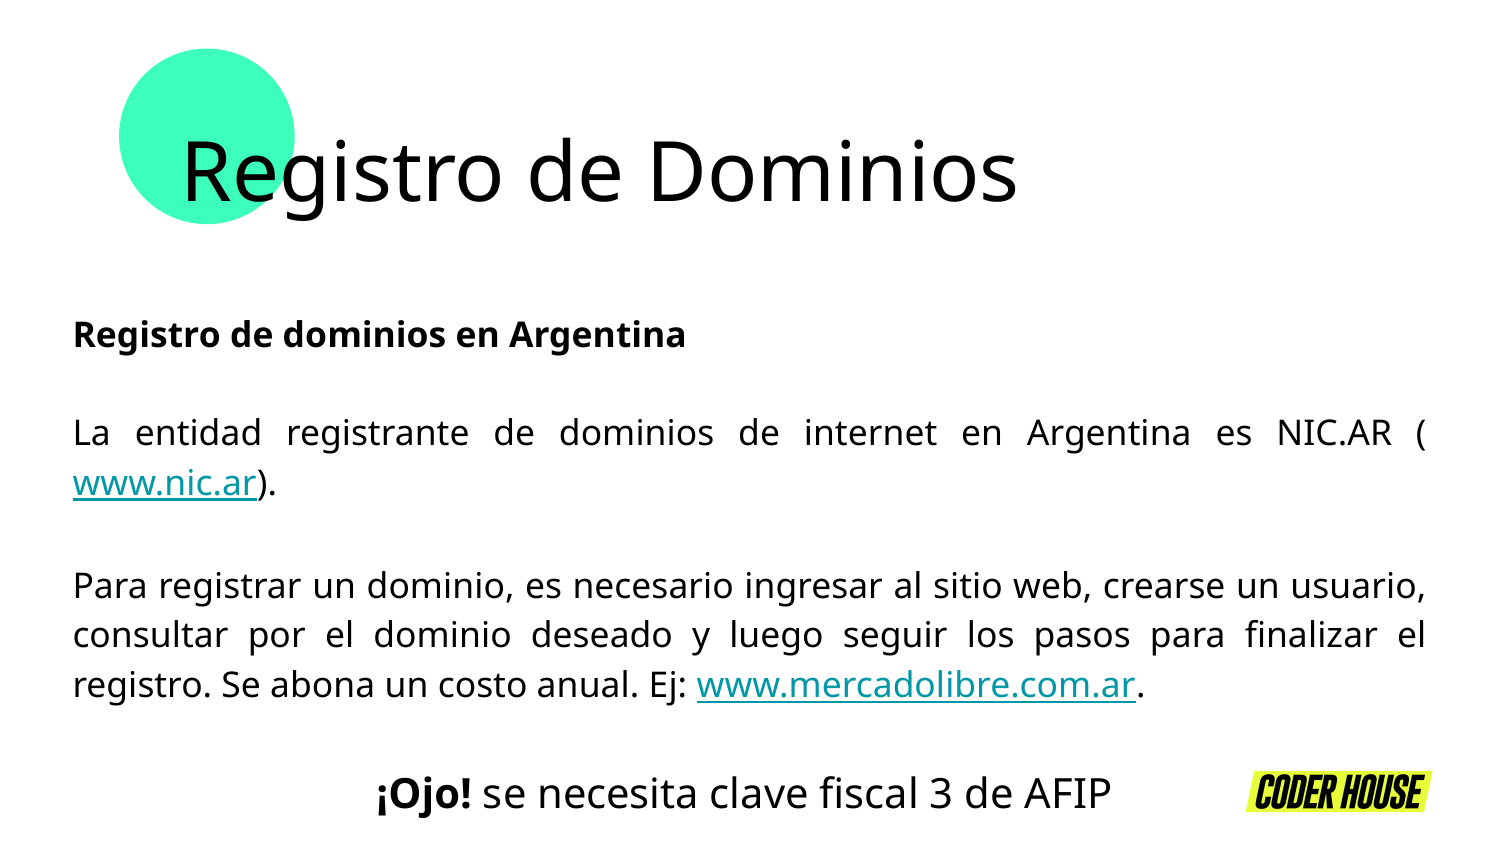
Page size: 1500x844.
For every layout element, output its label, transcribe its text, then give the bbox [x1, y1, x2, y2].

picture [1241, 764, 1437, 819]
text_box Registro de Dominios [165, 88, 1455, 203]
text_box [119, 48, 281, 225]
text_box Registro de dominios en Argentina La entidad registrante de dominios de internet en Argentina es NIC.AR (www.nic.ar). Para registrar un dominio, es necesario ingresar al sitio web, crearse un usuario, consultar por el dominio deseado y luego seguir los pasos para finalizar el registro. Se abona un costo anual. Ej: www.mercadolibre.com.ar. ¡Ojo! se necesita clave fiscal 3 de AFIP [57, 248, 1443, 741]
